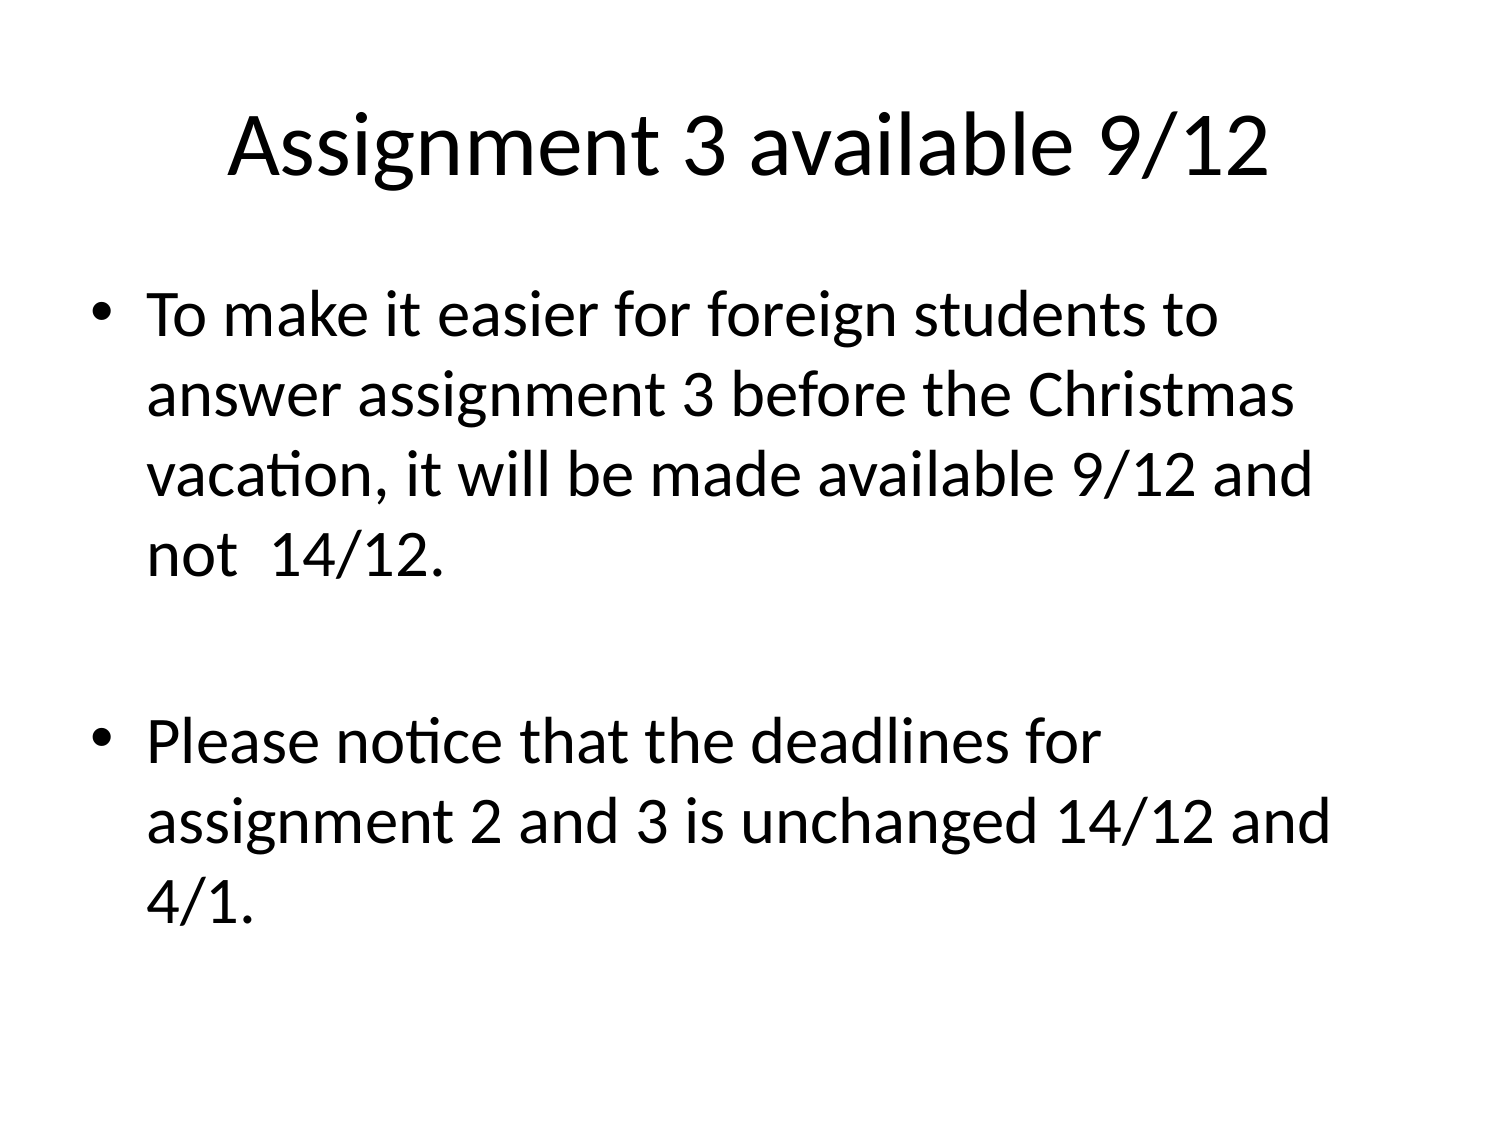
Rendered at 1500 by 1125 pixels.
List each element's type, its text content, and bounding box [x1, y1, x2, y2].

list To make it easier for foreign students to answer assignment 3 before the Christmas vacation, it will be made available 9/12 and not 14/12. Please notice that the deadlines for assignment 2 and 3 is unchanged 14/12 and 4/1. [75, 262, 1425, 1005]
title Assignment 3 available 9/12 [75, 45, 1425, 233]
